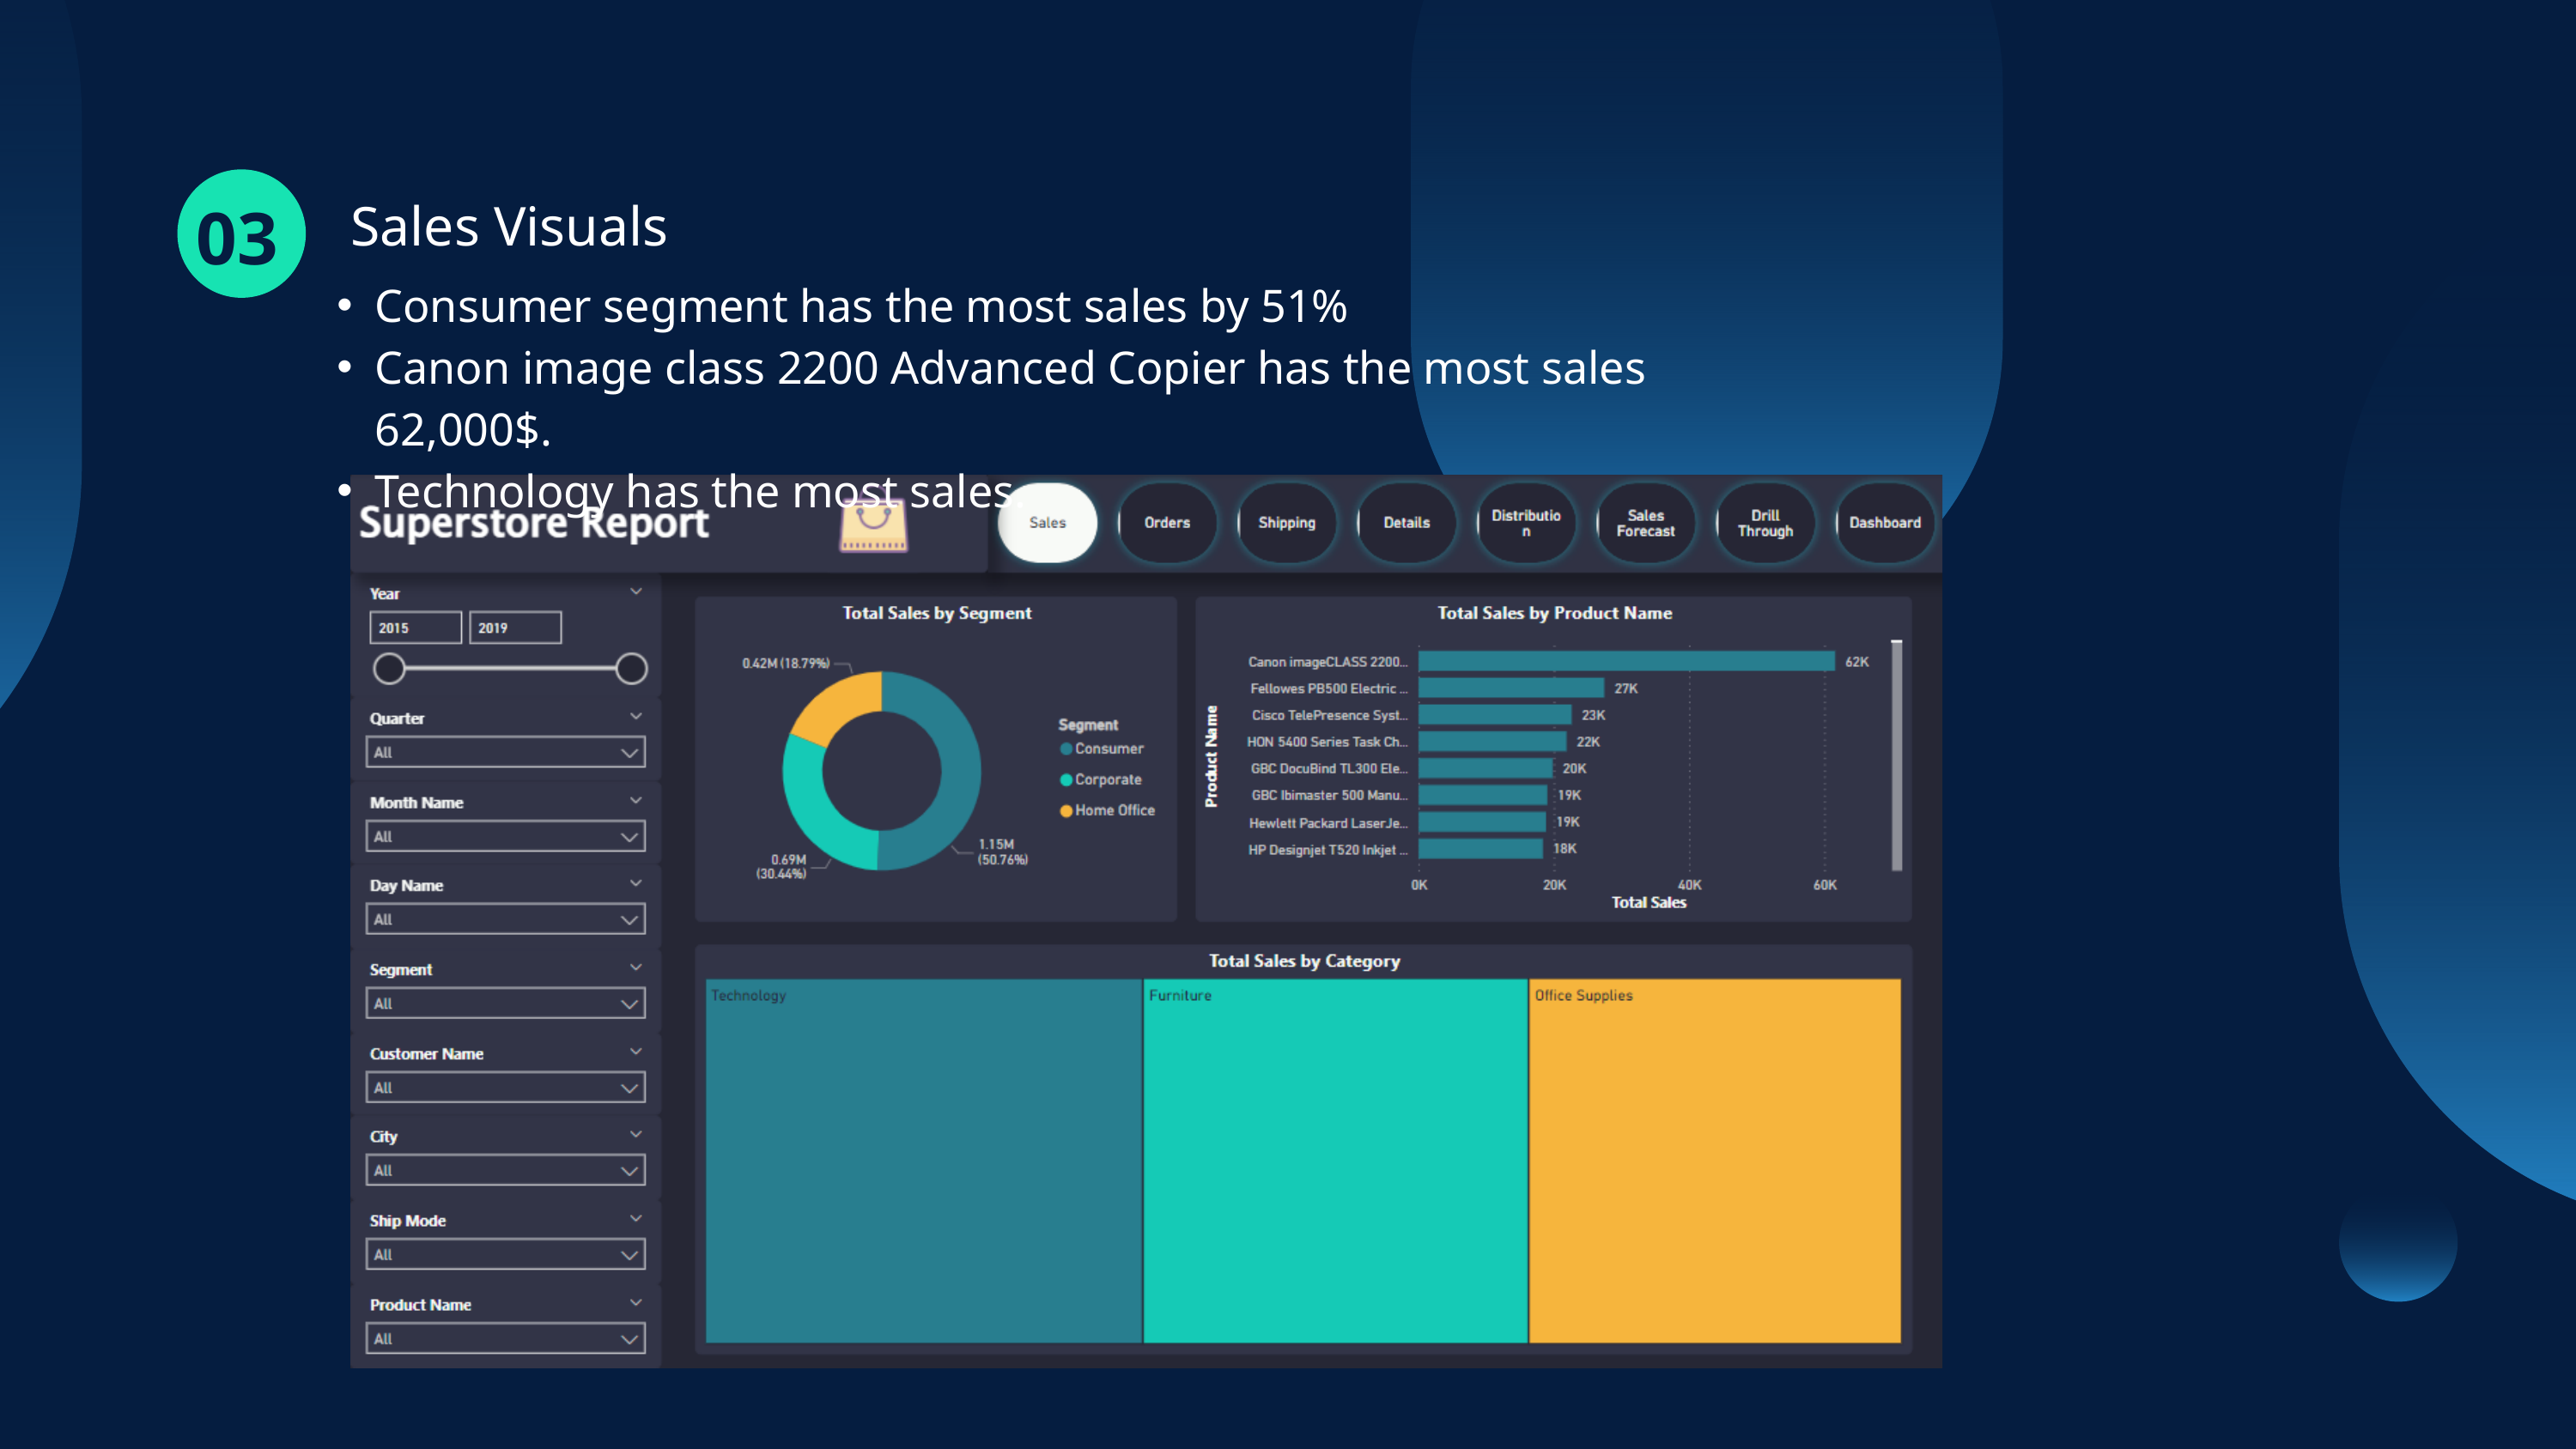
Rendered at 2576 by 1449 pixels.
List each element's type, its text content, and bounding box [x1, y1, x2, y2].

text_box Sales Visuals [350, 182, 699, 257]
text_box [0, 0, 82, 870]
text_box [1410, 0, 2003, 636]
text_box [2338, 168, 2576, 1225]
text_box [177, 169, 307, 299]
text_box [2338, 1231, 2458, 1302]
text_box Consumer segment has the most sales by 51% Canon image class 2200 Advanced Copier has the most sales 62,000$. Technology has the most sales. [299, 269, 1406, 517]
text_box [350, 517, 1943, 1368]
